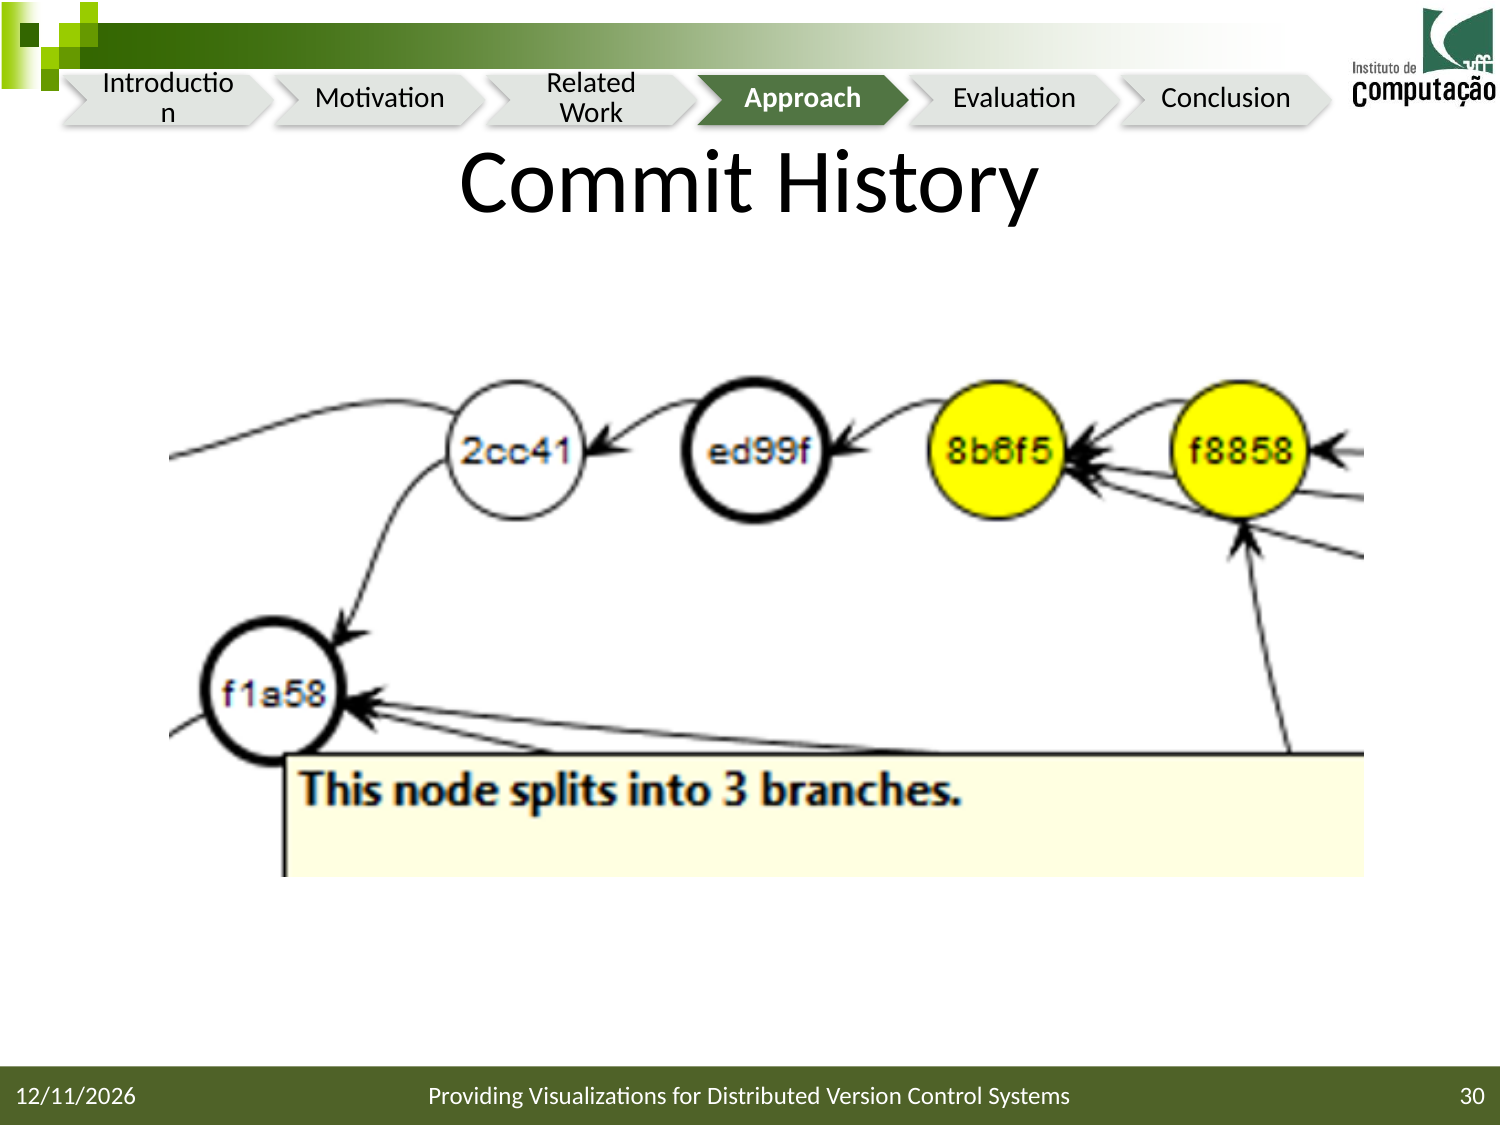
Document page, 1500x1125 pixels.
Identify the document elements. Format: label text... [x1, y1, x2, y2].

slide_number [0, 1065, 350, 1125]
slide_number 30 [1149, 1065, 1500, 1125]
title Commit History [23, 82, 1477, 270]
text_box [62, 74, 1333, 126]
footer Providing Visualizations for Distributed Version Control Systems [362, 1065, 1138, 1125]
picture [168, 296, 1365, 877]
